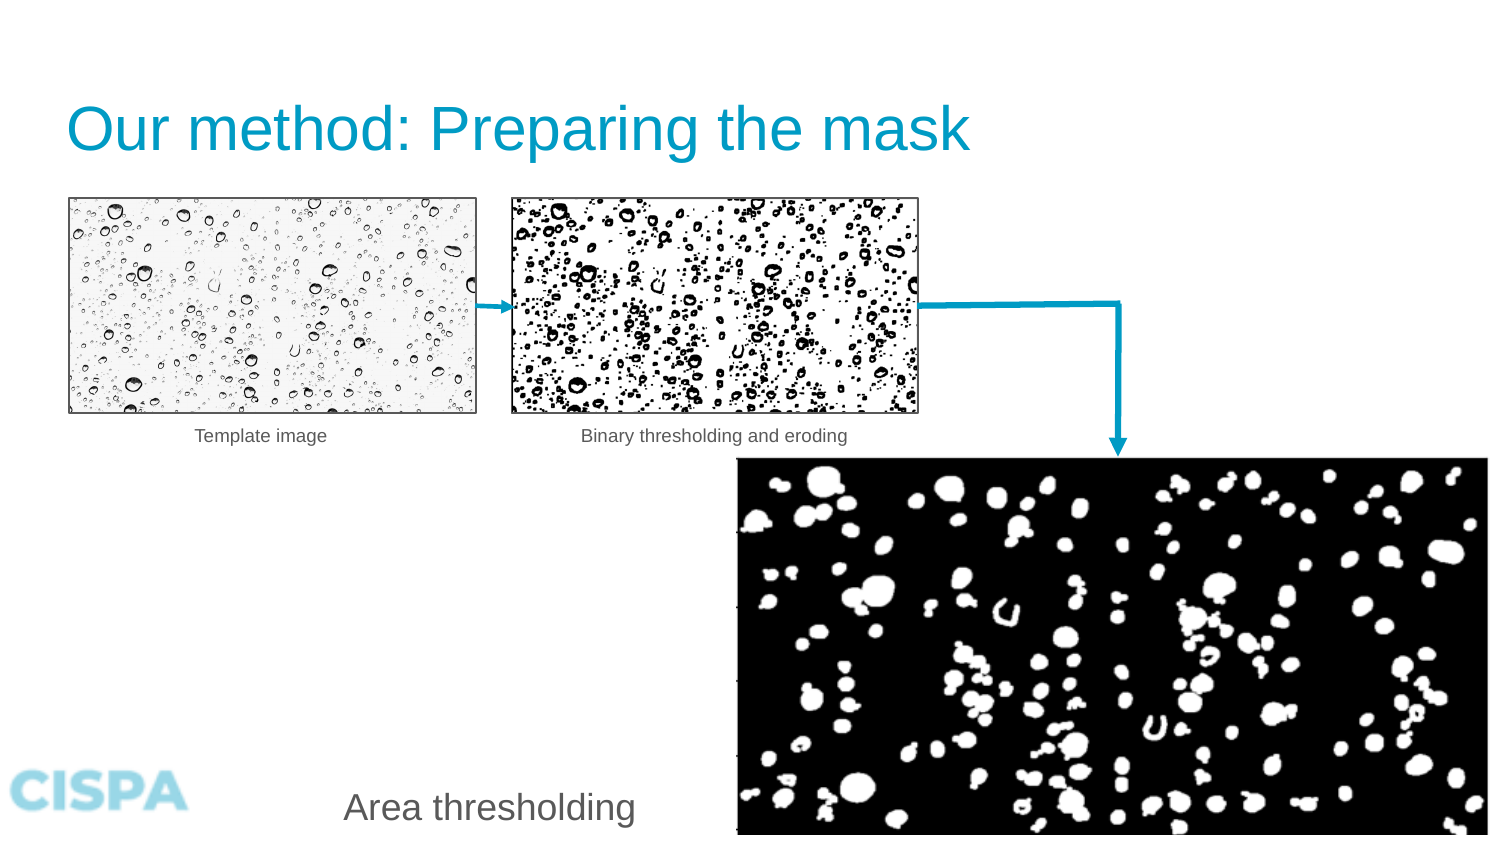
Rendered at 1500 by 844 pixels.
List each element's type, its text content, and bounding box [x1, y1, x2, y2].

text_box Template image [179, 421, 366, 458]
title Our method: Preparing the mask [51, 72, 1449, 167]
picture [69, 198, 476, 413]
picture [511, 198, 918, 413]
picture [0, 456, 1500, 844]
text_box Binary thresholding and eroding [565, 421, 864, 458]
